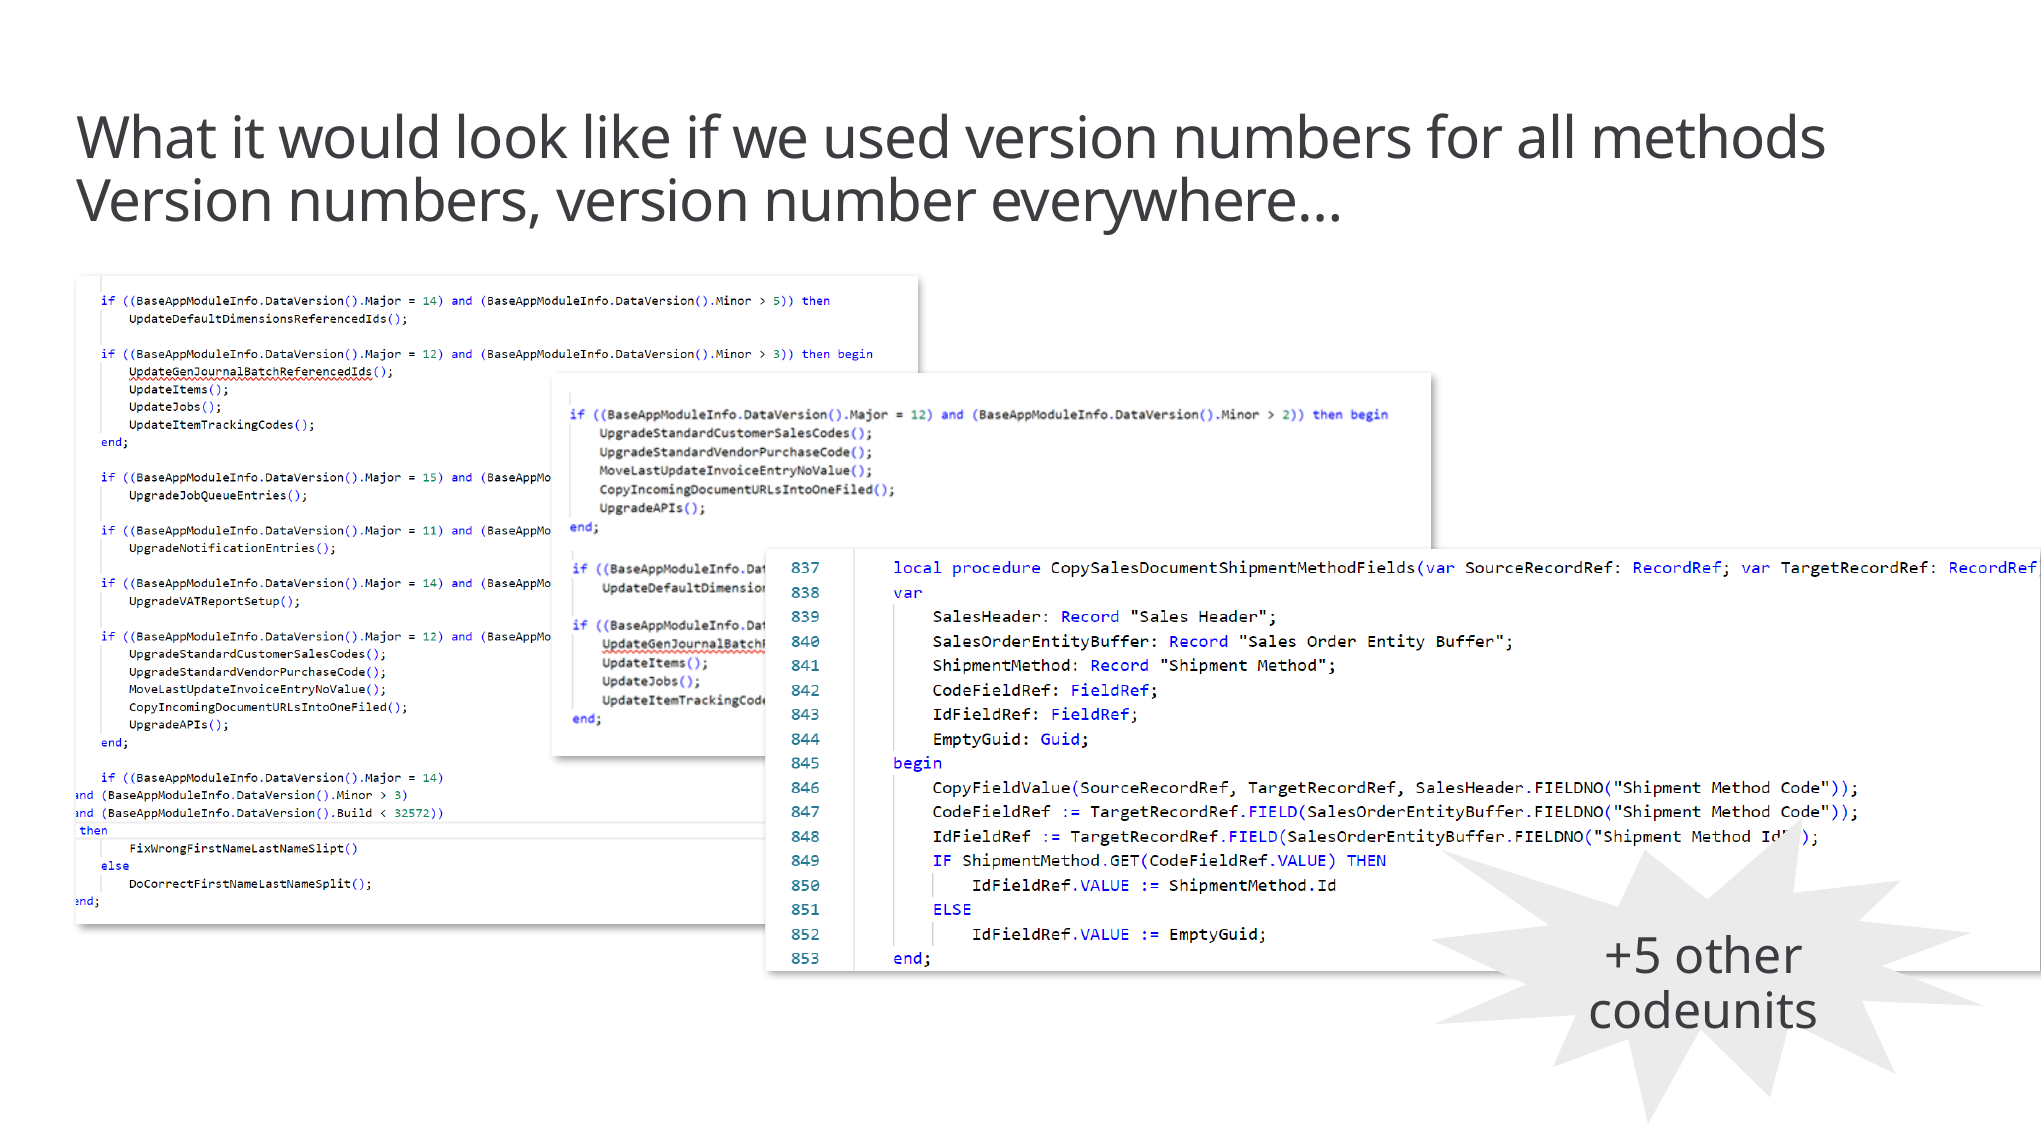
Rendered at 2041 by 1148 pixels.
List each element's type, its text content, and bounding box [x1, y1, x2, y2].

text_box +5 other codeunits [1433, 971, 1985, 1125]
title What it would look like if we used version numbers for all methods Version numbers, version number everywhere… [76, 93, 1969, 230]
picture [75, 276, 2041, 971]
